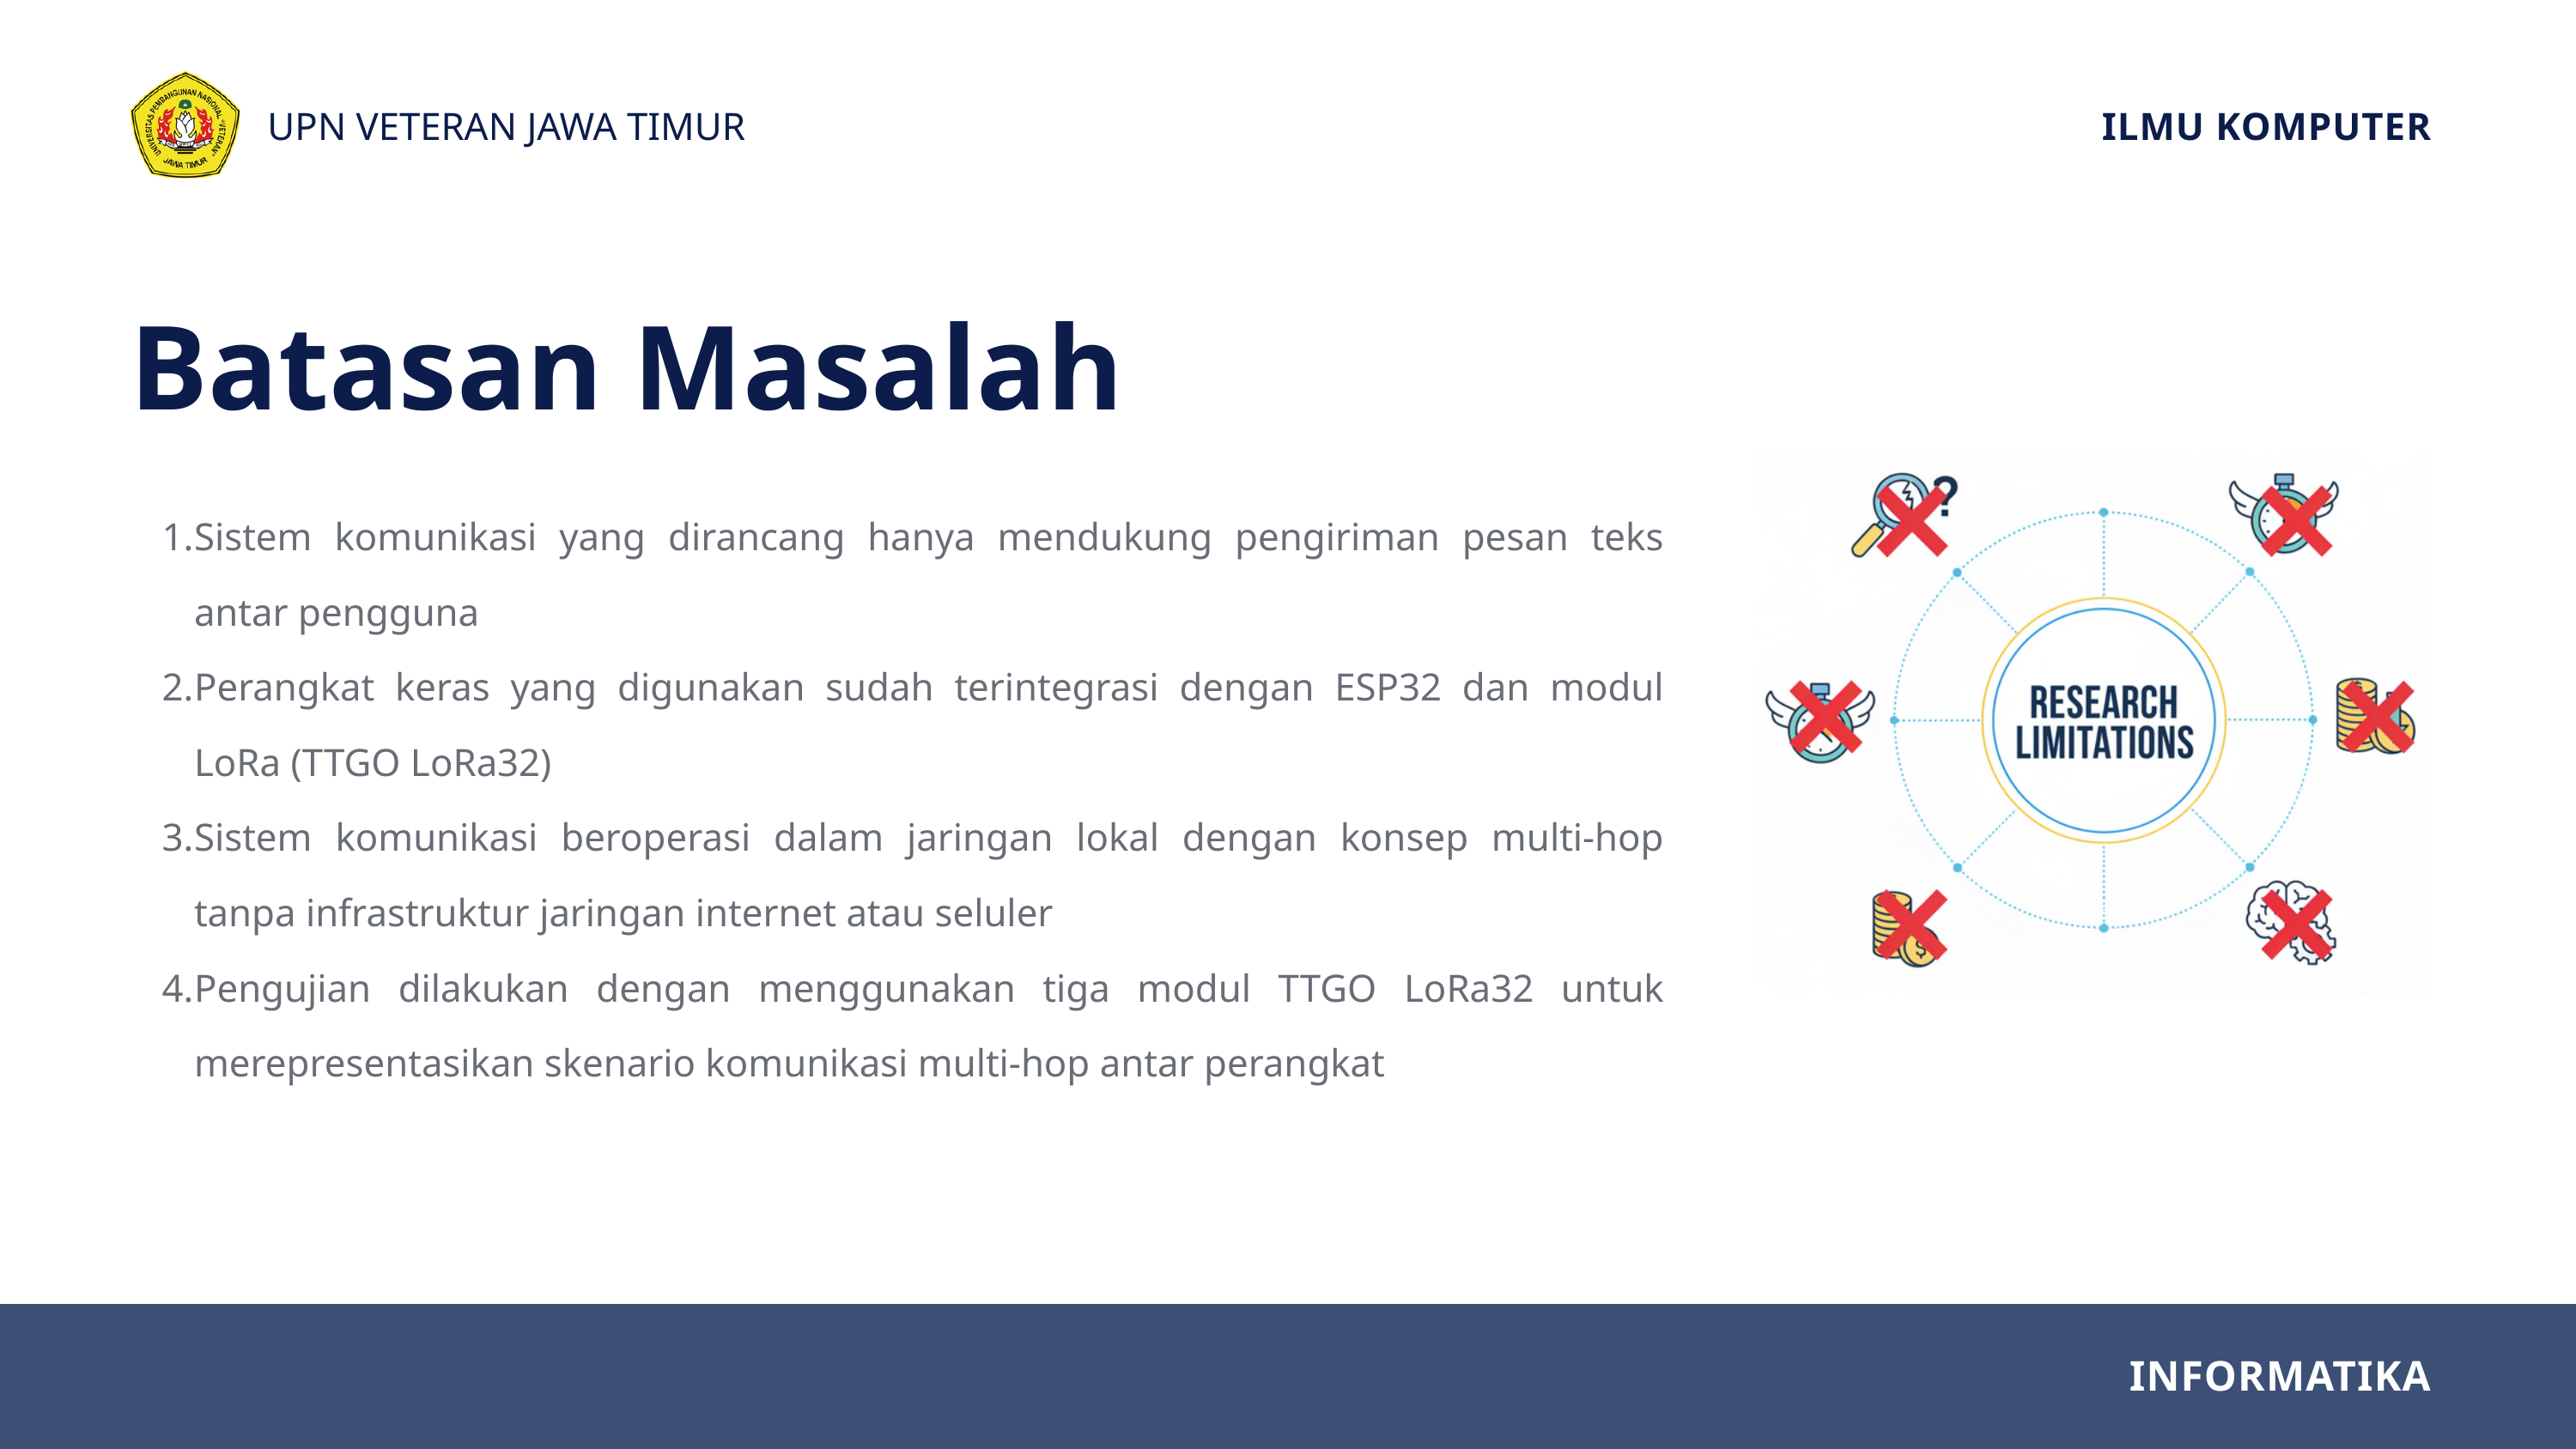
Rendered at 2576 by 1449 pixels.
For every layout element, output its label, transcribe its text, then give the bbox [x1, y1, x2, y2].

text_box Batasan Masalah [130, 315, 1327, 433]
text_box [1754, 452, 2432, 997]
text_box UPN VETERAN JAWA TIMUR [267, 95, 793, 149]
text_box ILMU KOMPUTER [2013, 95, 2432, 149]
text_box Sistem komunikasi yang dirancang hanya mendukung pengiriman pesan teks antar pengguna Perangkat keras yang digunakan sudah terintegrasi dengan ESP32 dan modul LoRa (TTGO LoRa32) Sistem komunikasi beroperasi dalam jaringan lokal dengan konsep multi-hop tanpa infrastruktur jaringan internet atau seluler Pengujian dilakukan dengan menggunakan tiga modul TTGO LoRa32 untuk merepresentasikan skenario komunikasi multi-hop antar perangkat [130, 483, 1665, 1085]
text_box [130, 70, 240, 179]
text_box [0, 1303, 2576, 1449]
